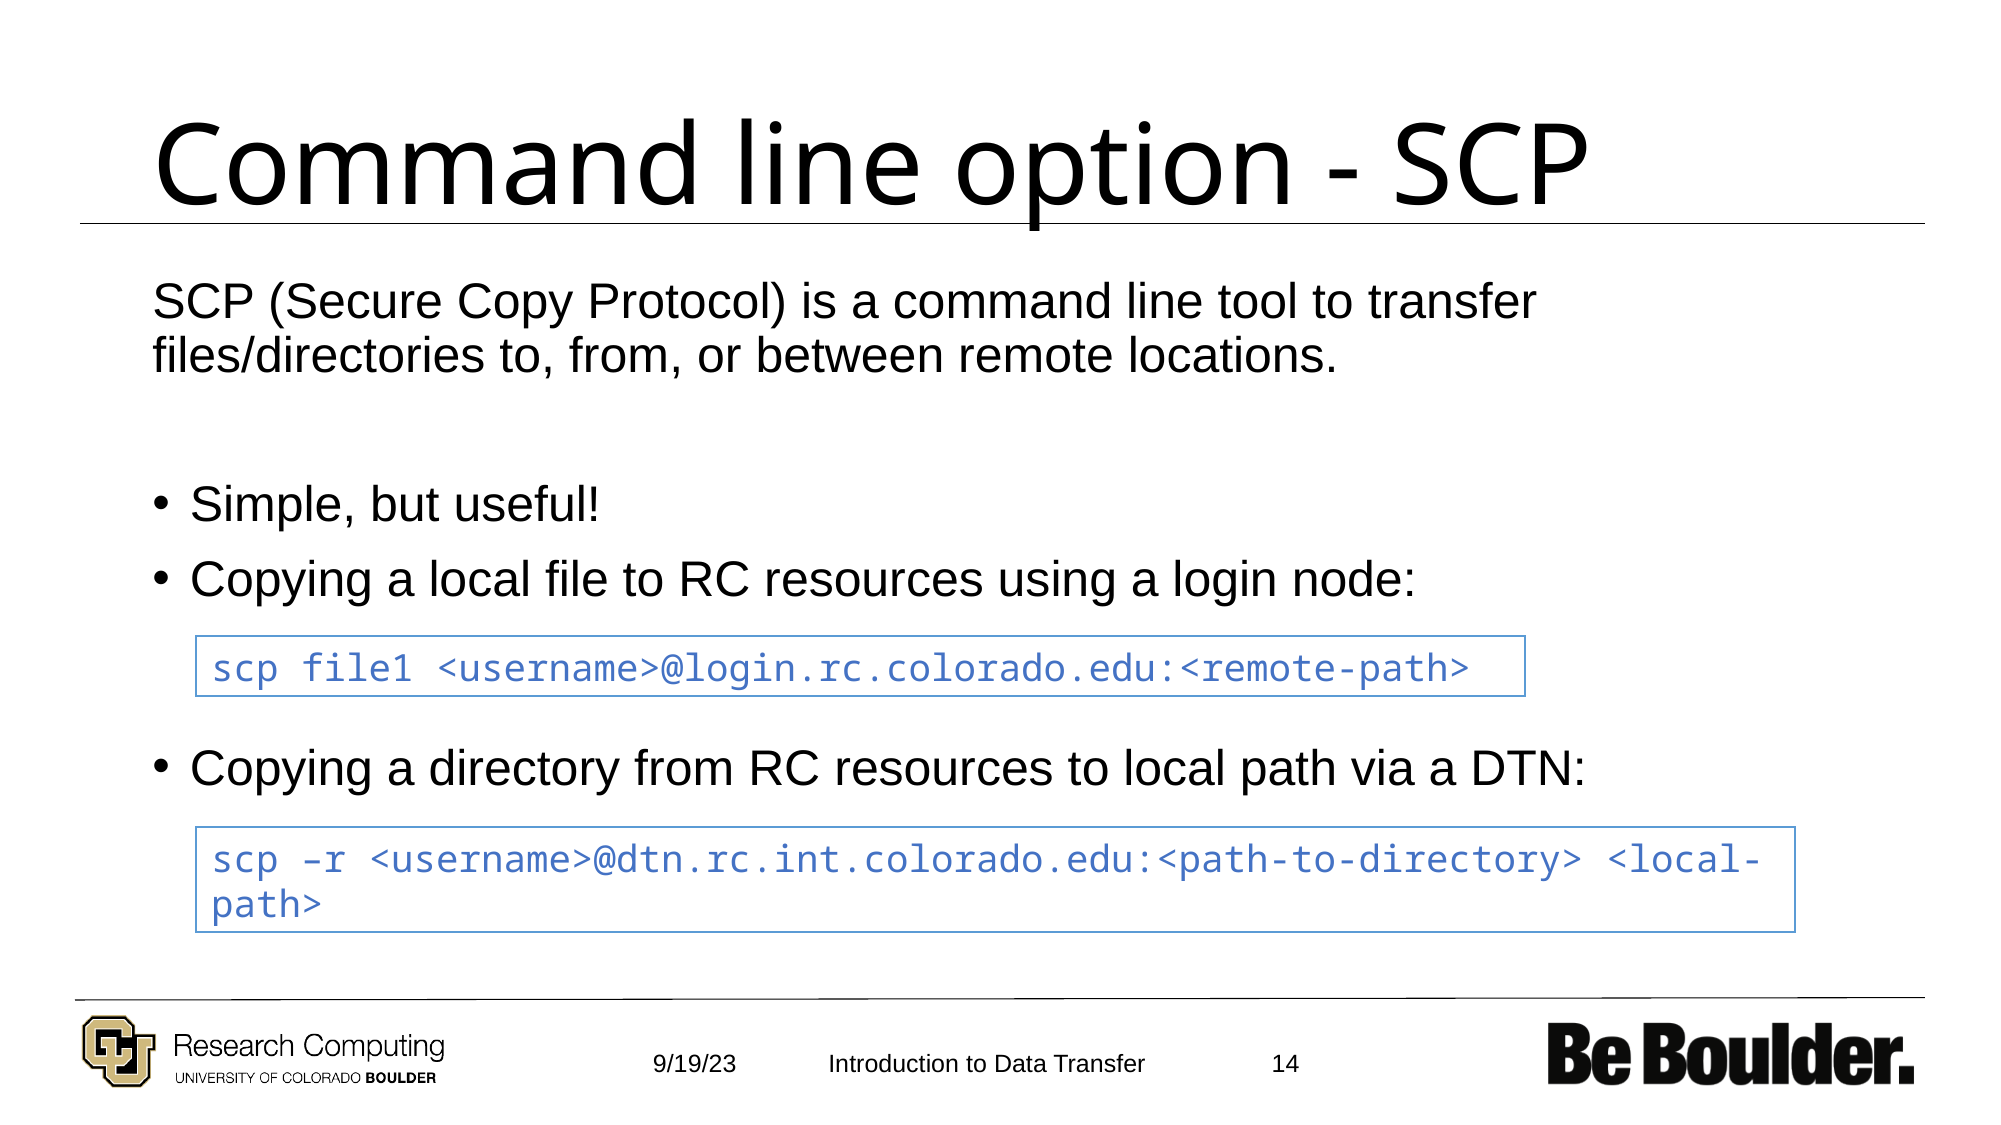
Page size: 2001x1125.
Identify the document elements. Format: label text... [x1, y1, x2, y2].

slide_number 14 [1202, 1032, 1315, 1093]
footer Introduction to Data Transfer [772, 1032, 1202, 1093]
picture [1524, 1015, 1938, 1088]
text_box scp file1 <username>@login.rc.colorado.edu:<remote-path> [195, 635, 1526, 697]
title Command line option - SCP [137, 59, 1863, 267]
list SCP (Secure Copy Protocol) is a command line tool to transfer files/directories to, from, or between remote locations. Simple, but useful! Copying a local file to RC resources using a login node: Copying a directory from RC resources to local path via a DTN: [137, 267, 1863, 983]
text_box scp –r <username>@dtn.rc.int.colorado.edu:<path-to-directory> <local-path> [195, 826, 1796, 933]
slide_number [637, 1032, 772, 1093]
picture [81, 1015, 444, 1088]
